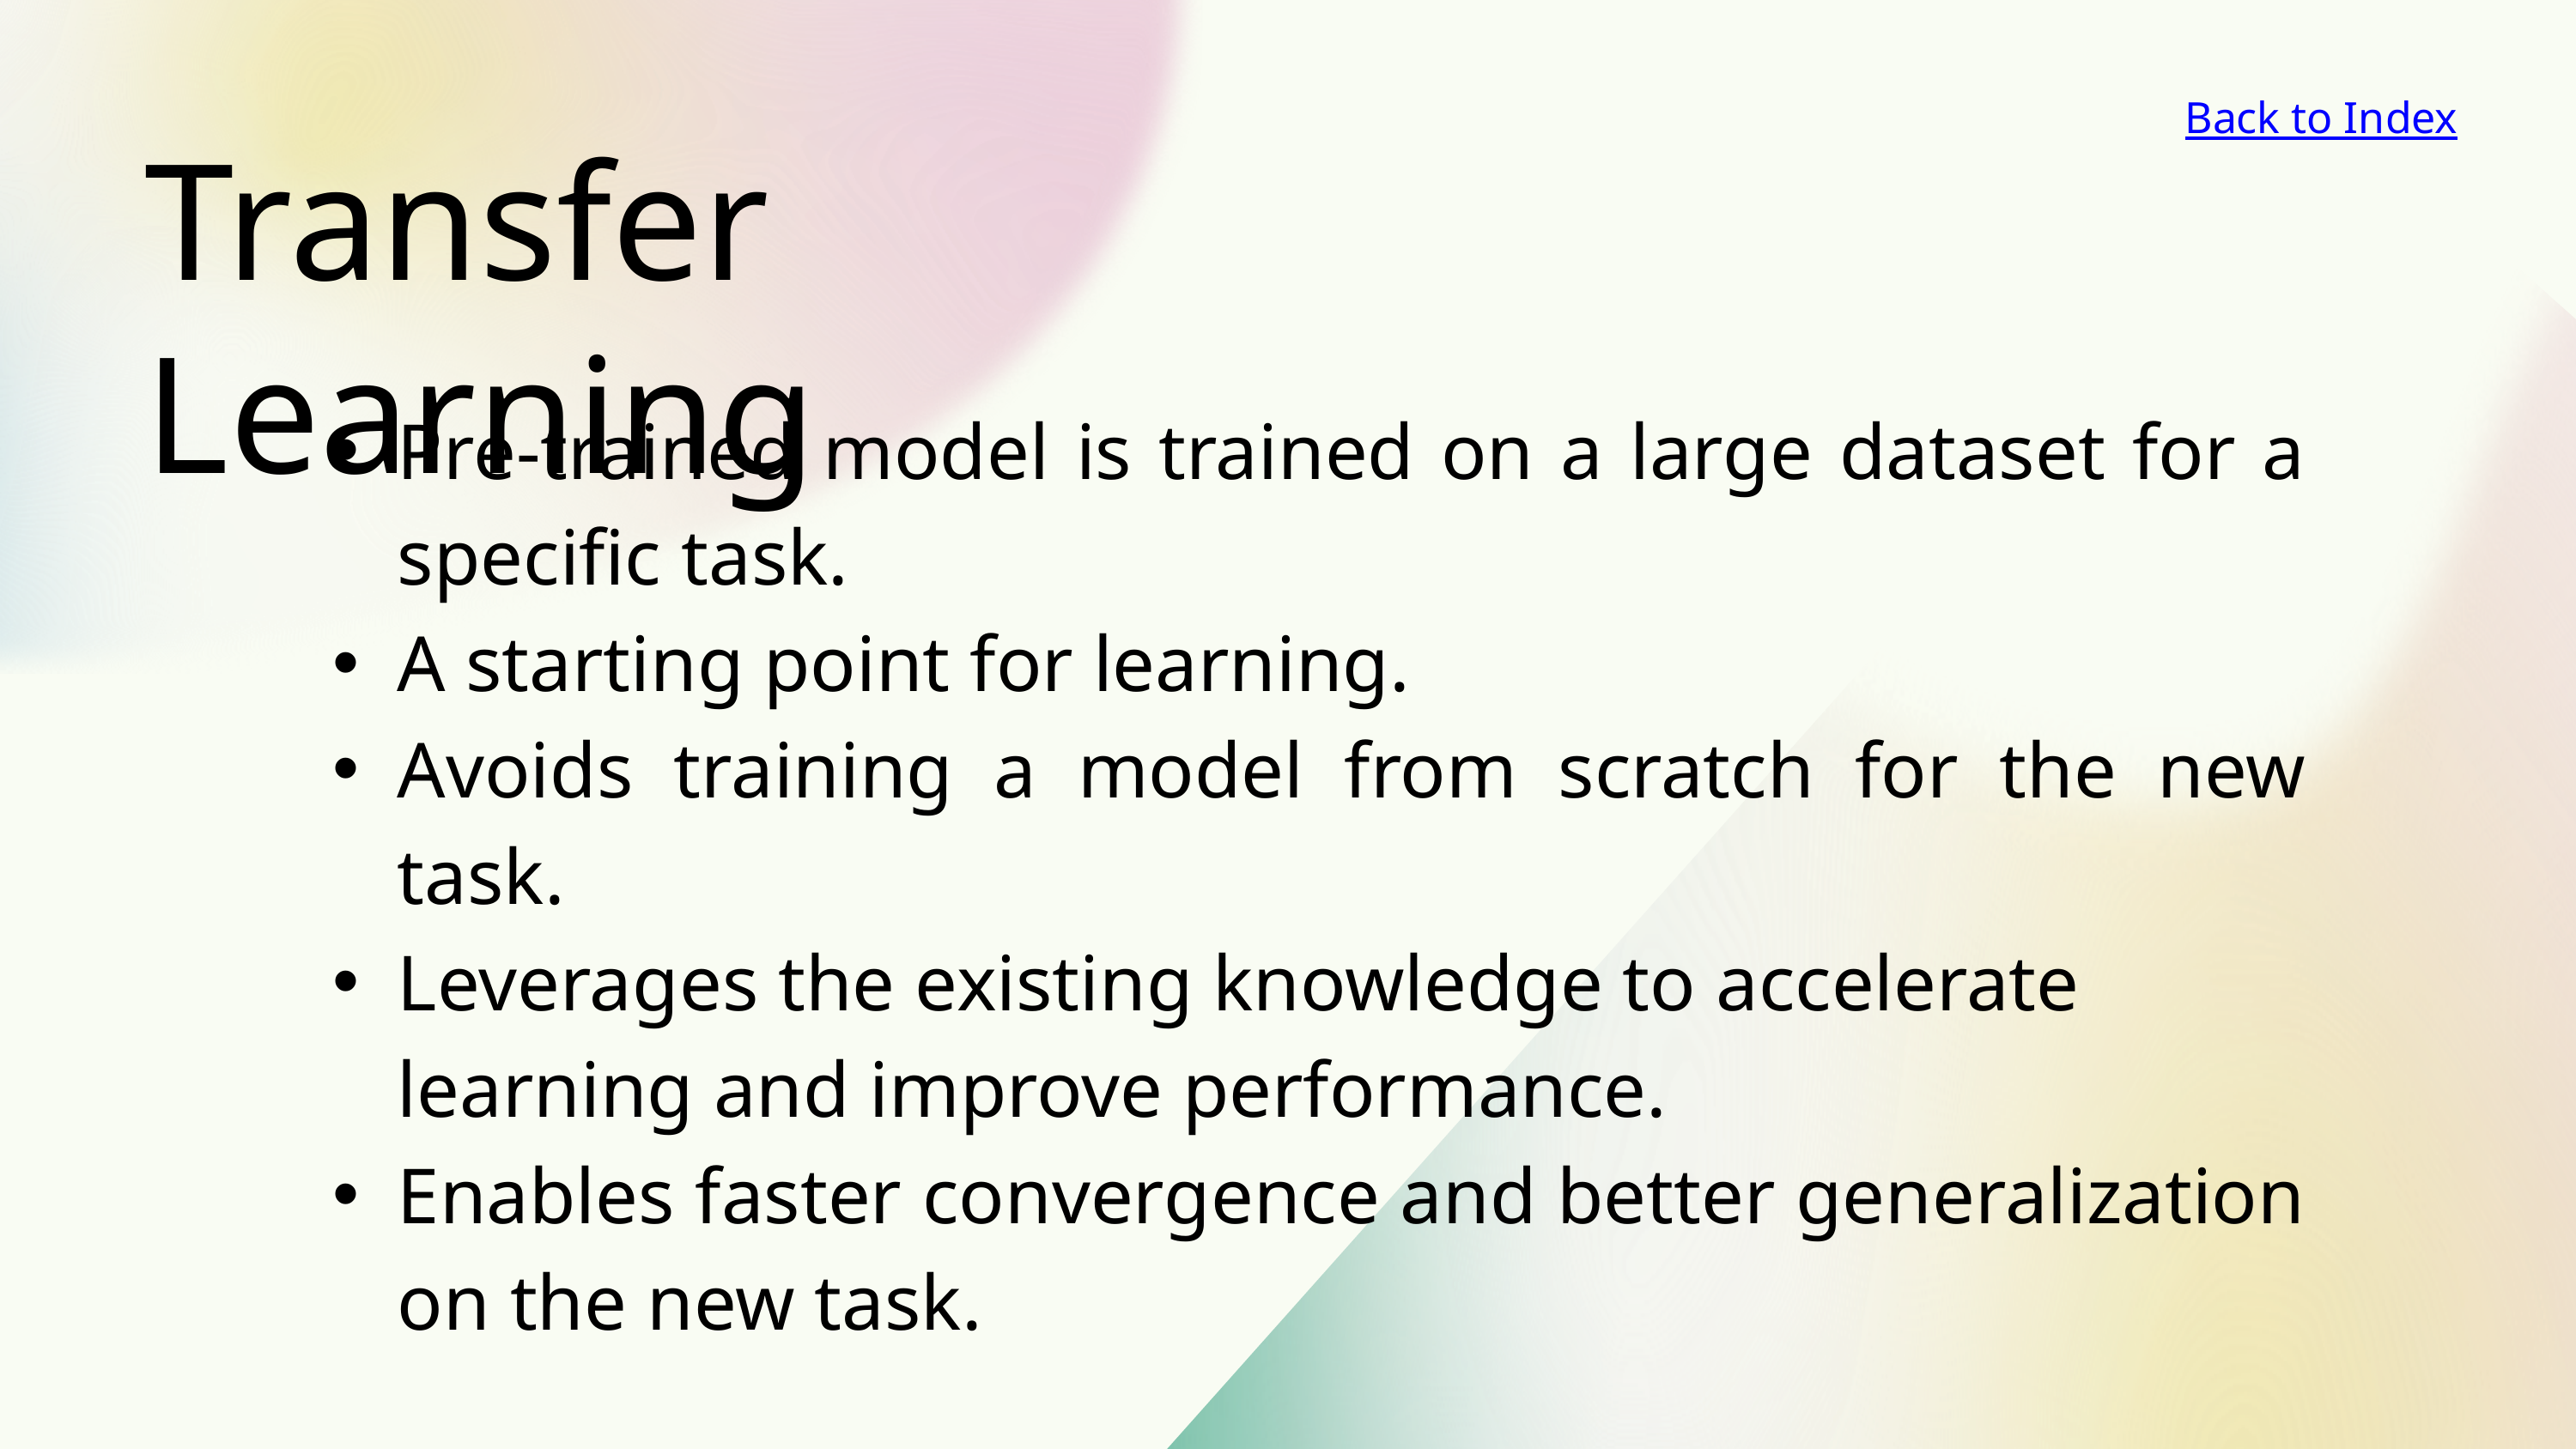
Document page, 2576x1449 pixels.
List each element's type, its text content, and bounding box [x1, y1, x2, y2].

text_box Back to Index [1649, 88, 2458, 149]
text_box Pre-trained model is trained on a large dataset for a specific task. A starting point for learning. Avoids training a model from scratch for the new task. Leverages the existing knowledge to accelerate learning and improve performance. Enables faster convergence and better generalization on the new task. [268, 387, 2308, 1449]
text_box Transfer Learning [144, 119, 1456, 506]
text_box [0, 0, 1204, 674]
text_box [2112, 149, 2576, 1449]
